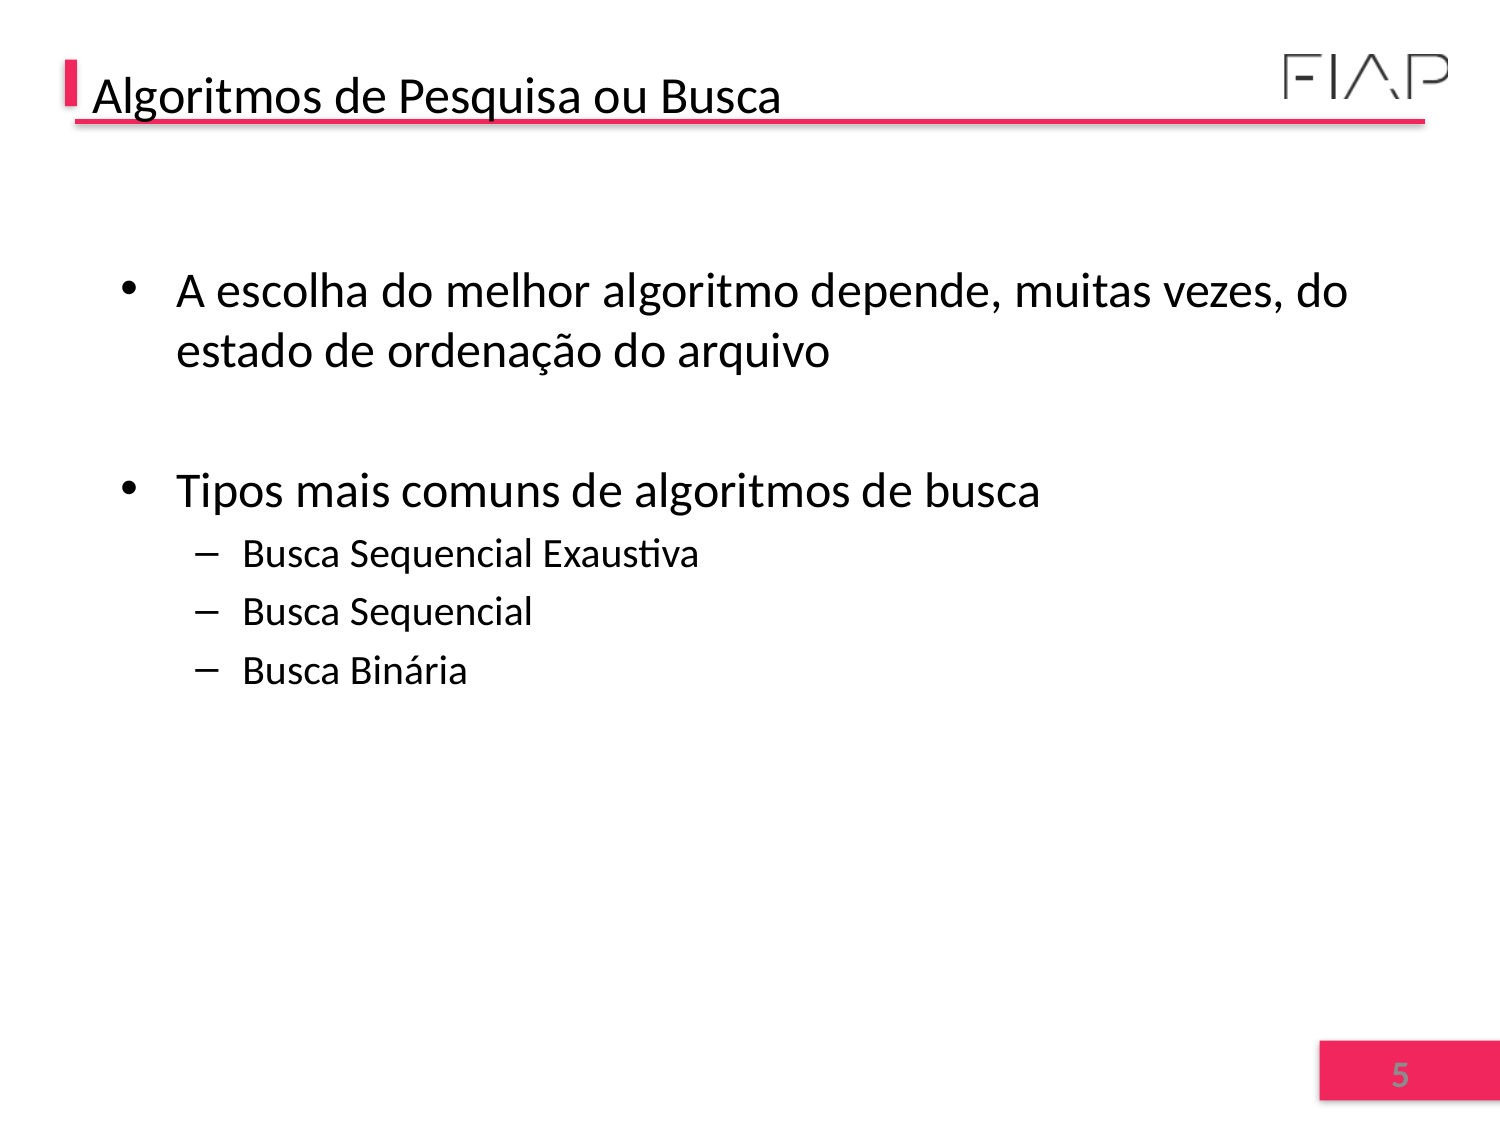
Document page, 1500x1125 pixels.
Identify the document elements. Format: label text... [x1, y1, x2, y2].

list A escolha do melhor algoritmo depende, muitas vezes, do estado de ordenação do arquivo Tipos mais comuns de algoritmos de busca Busca Sequencial Exaustiva Busca Sequencial Busca Binária [105, 249, 1427, 942]
title Algoritmos de Pesquisa ou Busca [77, 53, 1427, 131]
slide_number 5 [1074, 1042, 1425, 1103]
